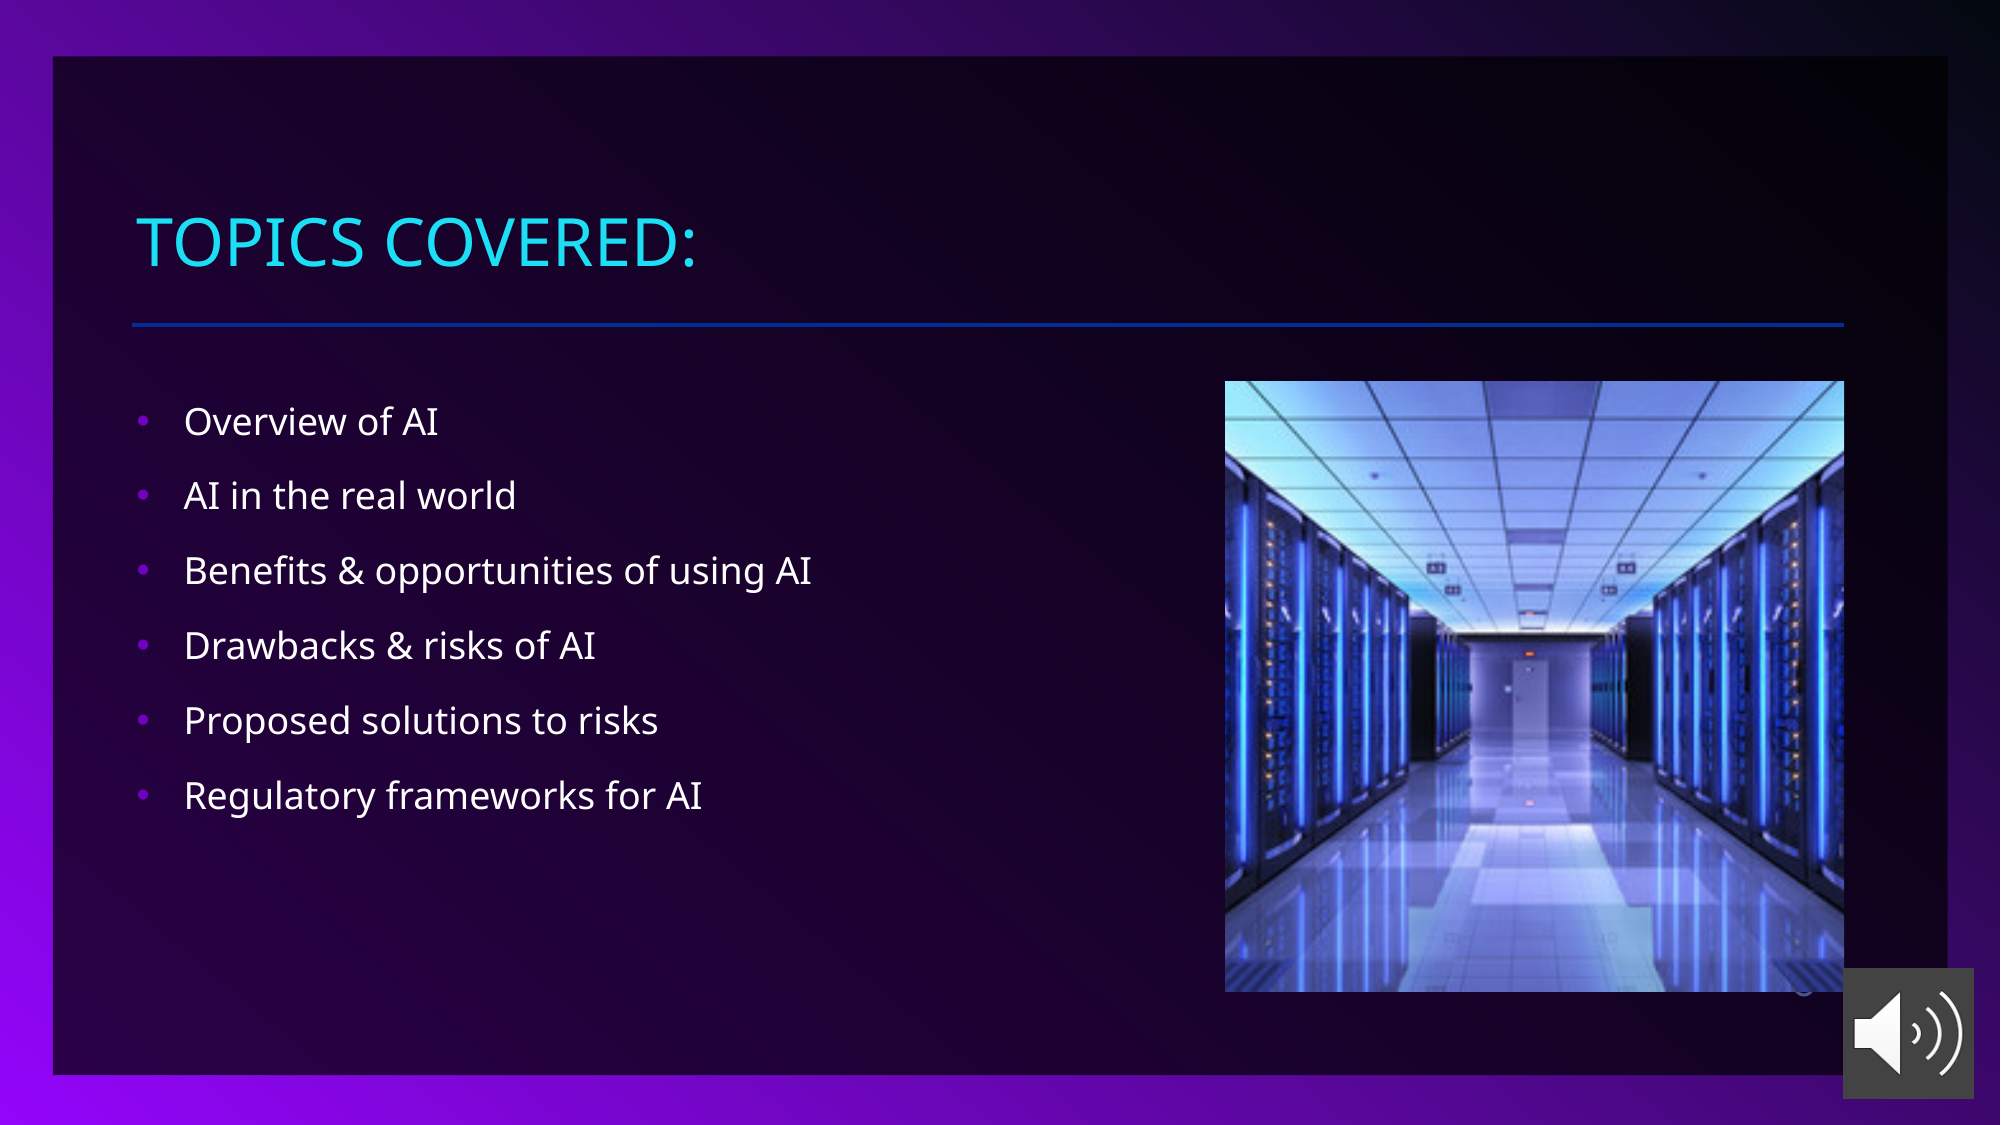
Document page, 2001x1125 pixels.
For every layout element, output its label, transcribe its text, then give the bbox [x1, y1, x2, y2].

title TOPICS COVERED: [121, 70, 1845, 289]
slide_number 2 [1499, 1021, 1841, 1082]
picture [1225, 380, 1975, 1100]
list Overview of AI AI in the real world Benefits & opportunities of using AI Drawbacks & risks of AI Proposed solutions to risks Regulatory frameworks for AI [121, 381, 1158, 992]
